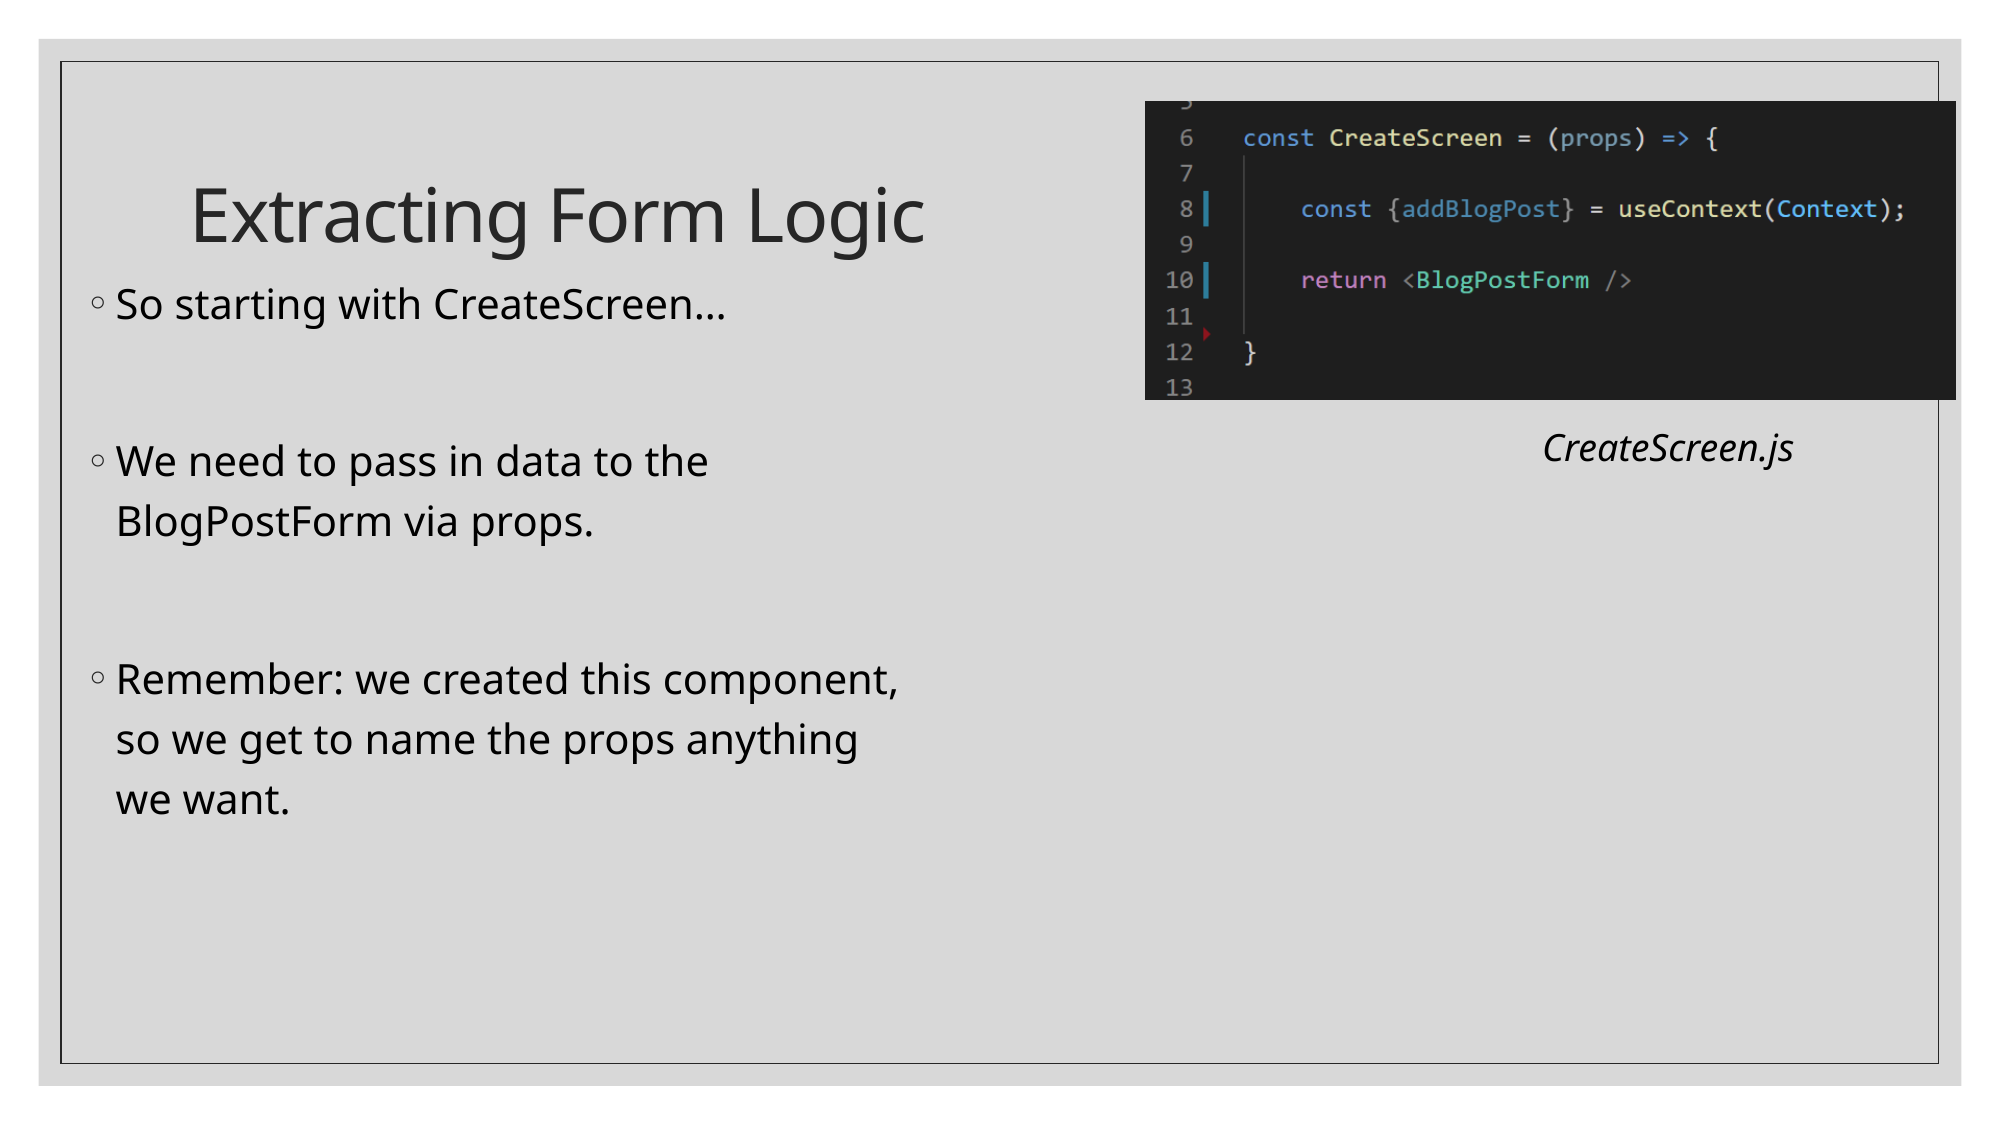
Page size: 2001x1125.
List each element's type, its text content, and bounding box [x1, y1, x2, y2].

list So starting with CreateScreen… We need to pass in data to the BlogPostForm via props. Remember: we created this component, so we get to name the props anything we want. [70, 259, 934, 999]
text_box CreateScreen.js [1527, 416, 1810, 477]
picture [1145, 101, 1956, 400]
title Extracting Form Logic [174, 105, 1139, 331]
